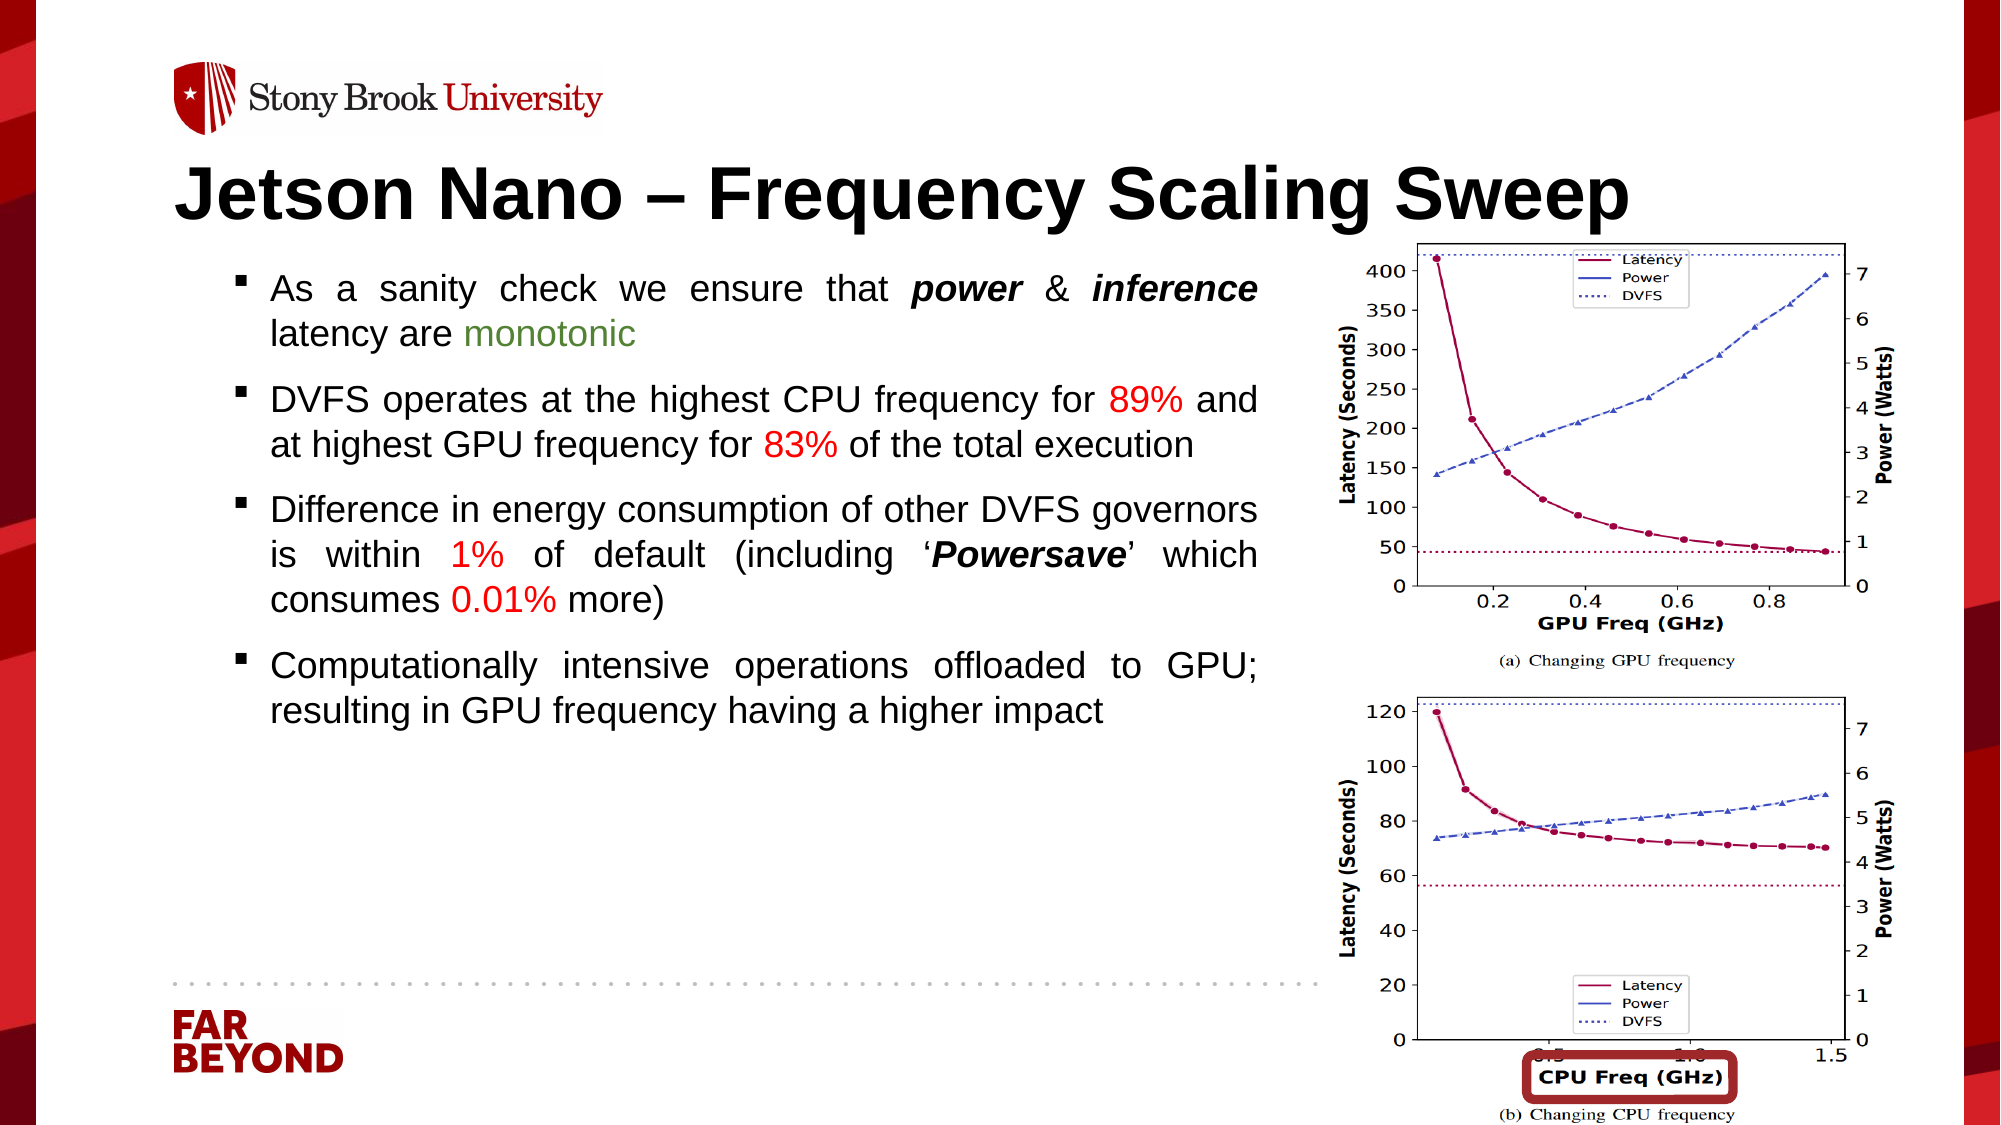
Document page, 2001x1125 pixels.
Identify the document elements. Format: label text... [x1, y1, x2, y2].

picture [1964, 0, 2000, 1125]
picture [174, 1010, 343, 1073]
picture [174, 62, 603, 135]
picture [0, 0, 36, 1125]
list As a sanity check we ensure that power & inference latency are monotonic DVFS operates at the highest CPU frequency for 89% and at highest GPU frequency for 83% of the total execution Difference in energy consumption of other DVFS governors is within 1% of default (including ‘Powersave’ which consumes 0.01% more) Computationally intensive operations offloaded to GPU; resulting in GPU frequency having a higher impact [180, 256, 1274, 686]
text_box Jetson Nano – Frequency Scaling Sweep [174, 169, 1825, 255]
picture [1329, 235, 1901, 1125]
